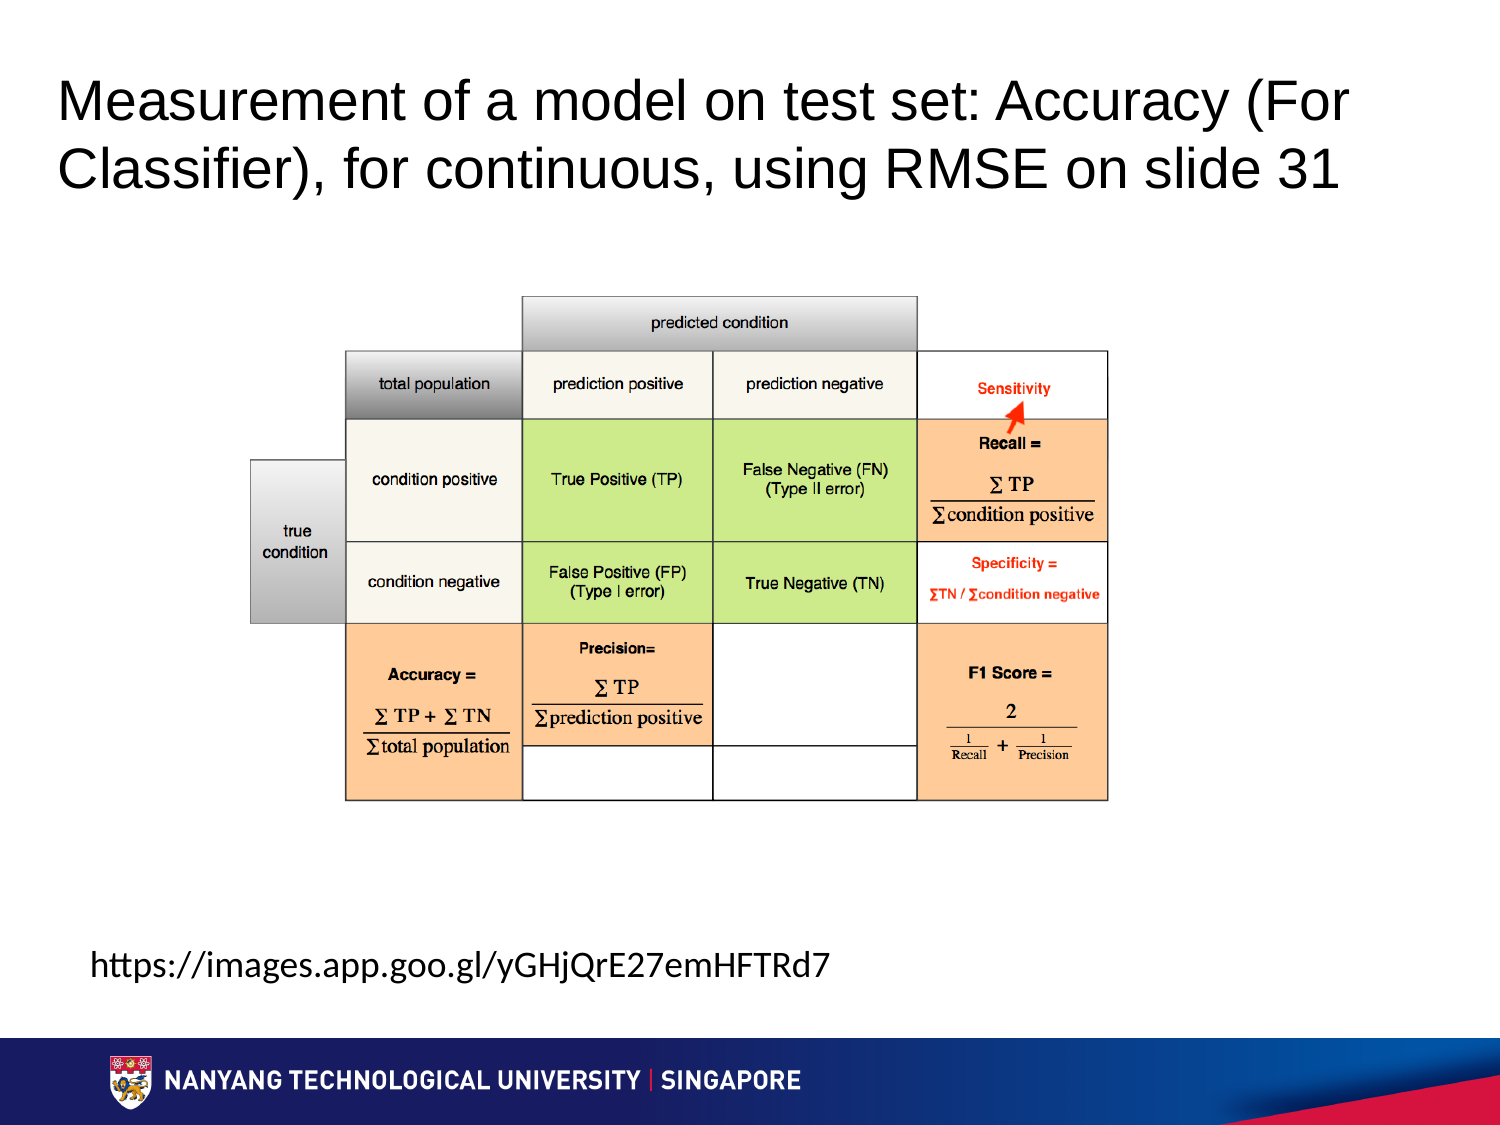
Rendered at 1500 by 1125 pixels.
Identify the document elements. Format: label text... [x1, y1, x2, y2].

picture [249, 296, 1110, 803]
text_box https://images.app.goo.gl/yGHjQrE27emHFTRd7 [75, 932, 1409, 993]
title Measurement of a model on test set: Accuracy (For Classifier), for continuous, using RMSE on slide 31 [42, 38, 1393, 226]
picture [0, 1038, 1500, 1125]
